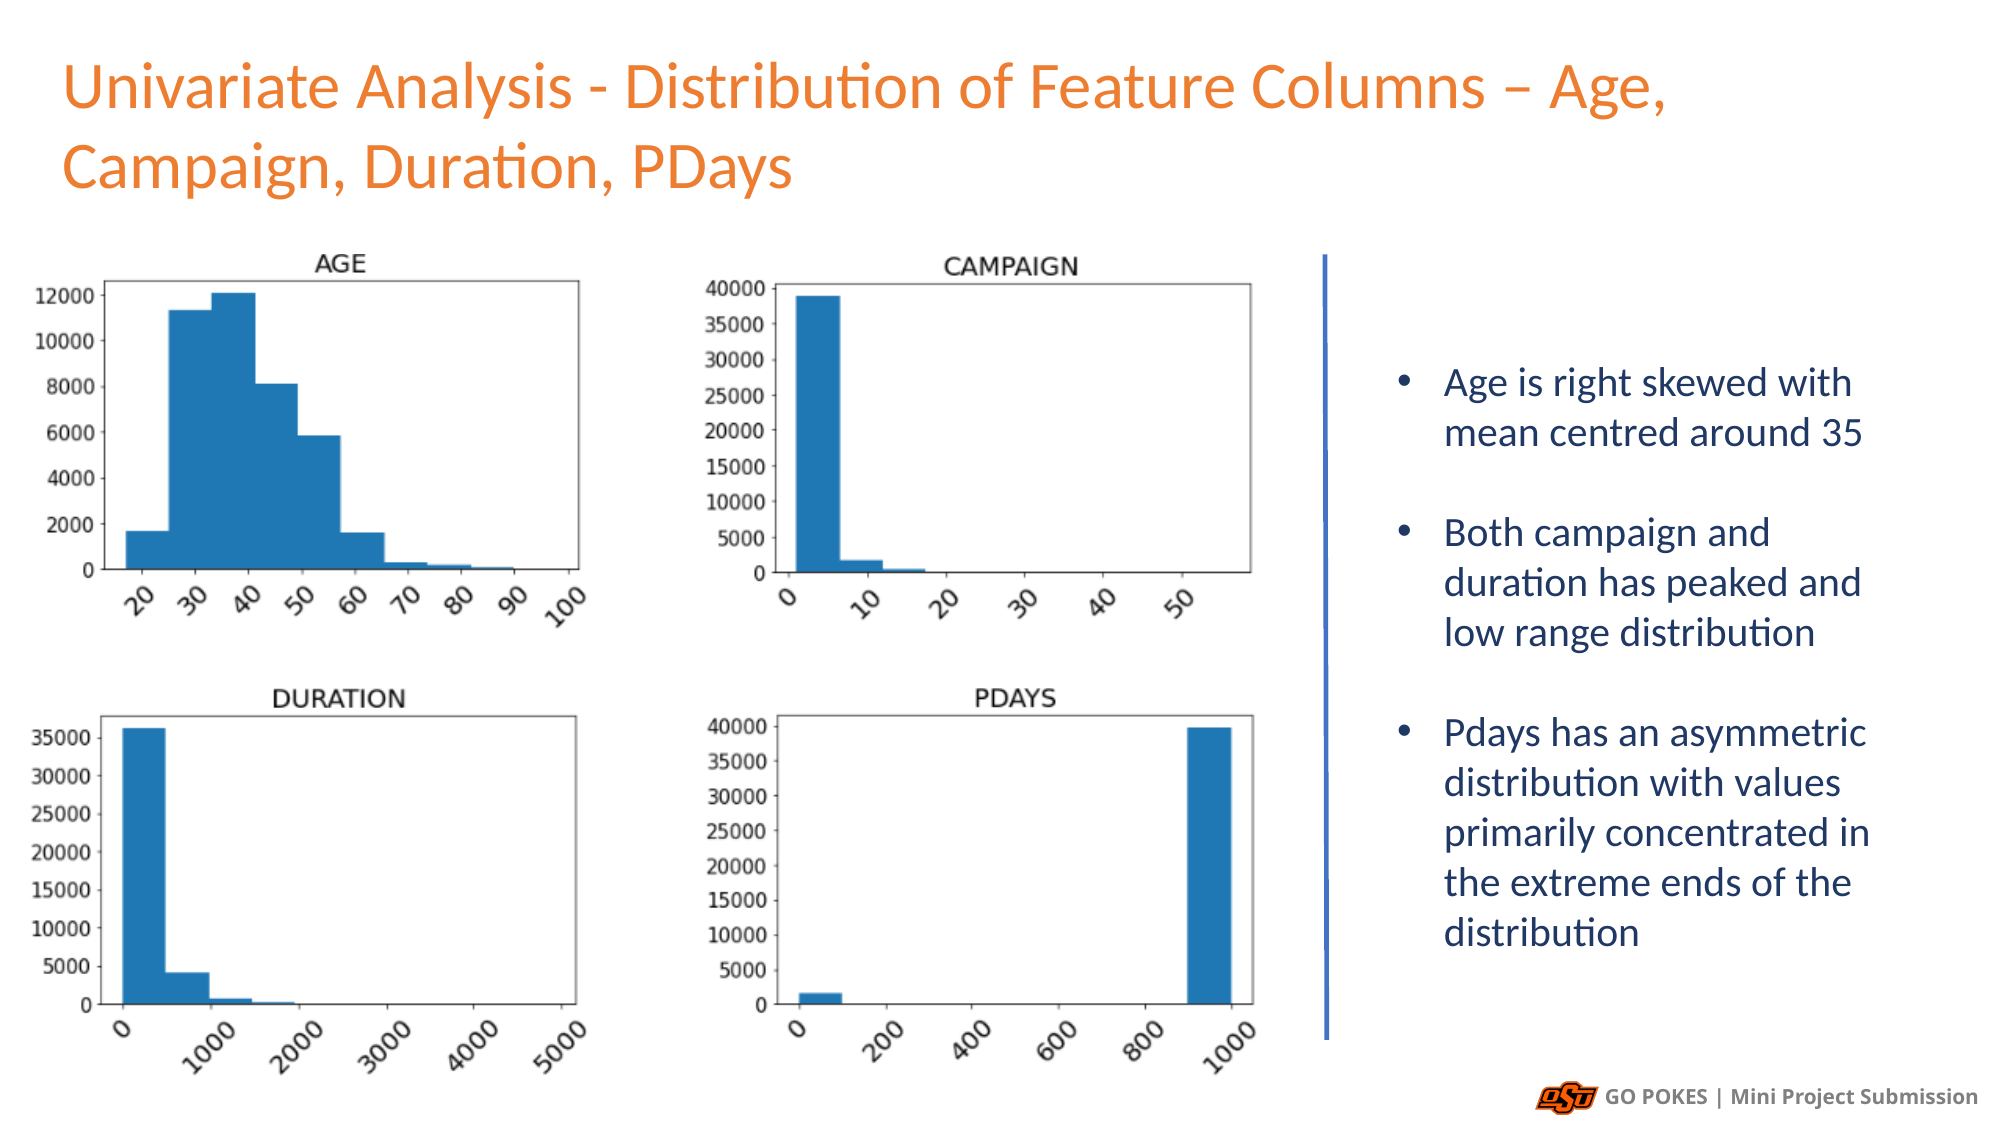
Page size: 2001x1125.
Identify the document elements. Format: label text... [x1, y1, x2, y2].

picture [700, 687, 1264, 1082]
text_box Univariate Analysis - Distribution of Feature Columns – Age, Campaign, Duration, PDays [47, 34, 1831, 209]
text_box Age is right skewed with mean centred around 35 Both campaign and duration has peaked and low range distribution Pdays has an asymmetric distribution with values primarily concentrated in the extreme ends of the distribution [1382, 347, 1906, 963]
picture [1535, 1081, 1599, 1115]
picture [18, 254, 603, 633]
picture [700, 246, 1270, 633]
picture [19, 672, 603, 1082]
text_box GO POKES | Mini Project Submission [1324, 1065, 2000, 1125]
